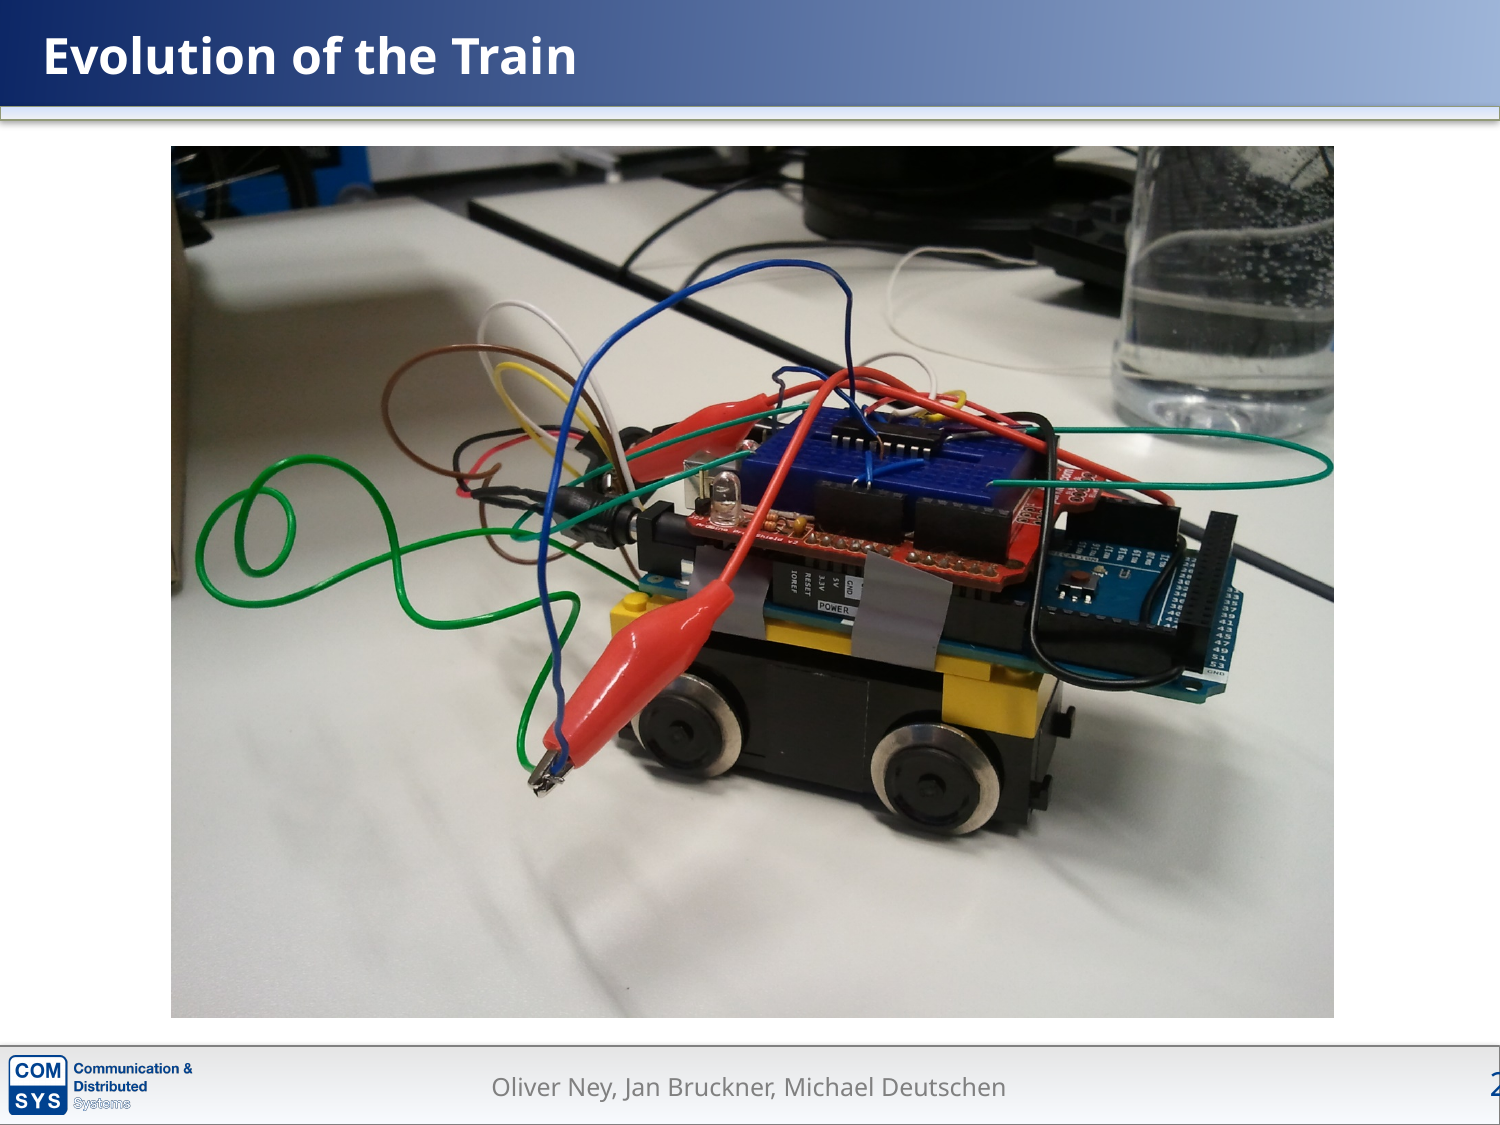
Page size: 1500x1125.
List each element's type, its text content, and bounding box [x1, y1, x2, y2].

title Evolution of the Train [27, 16, 1464, 92]
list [171, 146, 1334, 1018]
